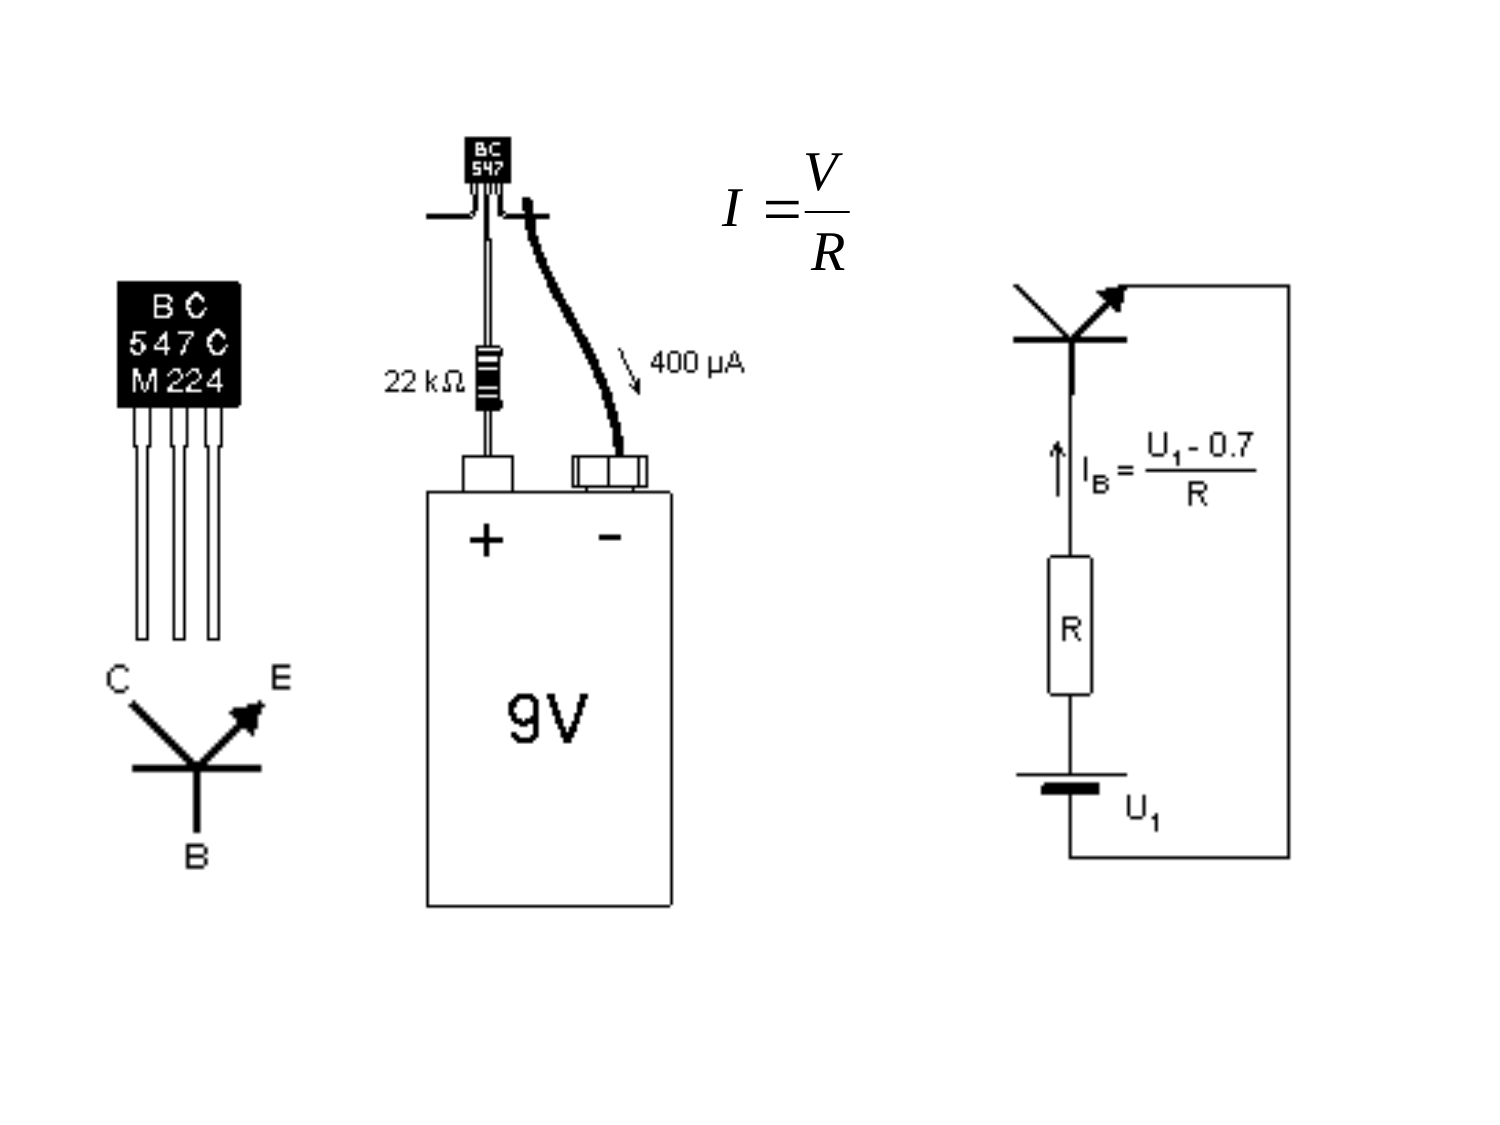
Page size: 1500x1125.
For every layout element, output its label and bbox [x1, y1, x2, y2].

text_box [712, 137, 863, 283]
picture [374, 124, 768, 926]
picture [94, 274, 313, 888]
picture [962, 224, 1322, 888]
